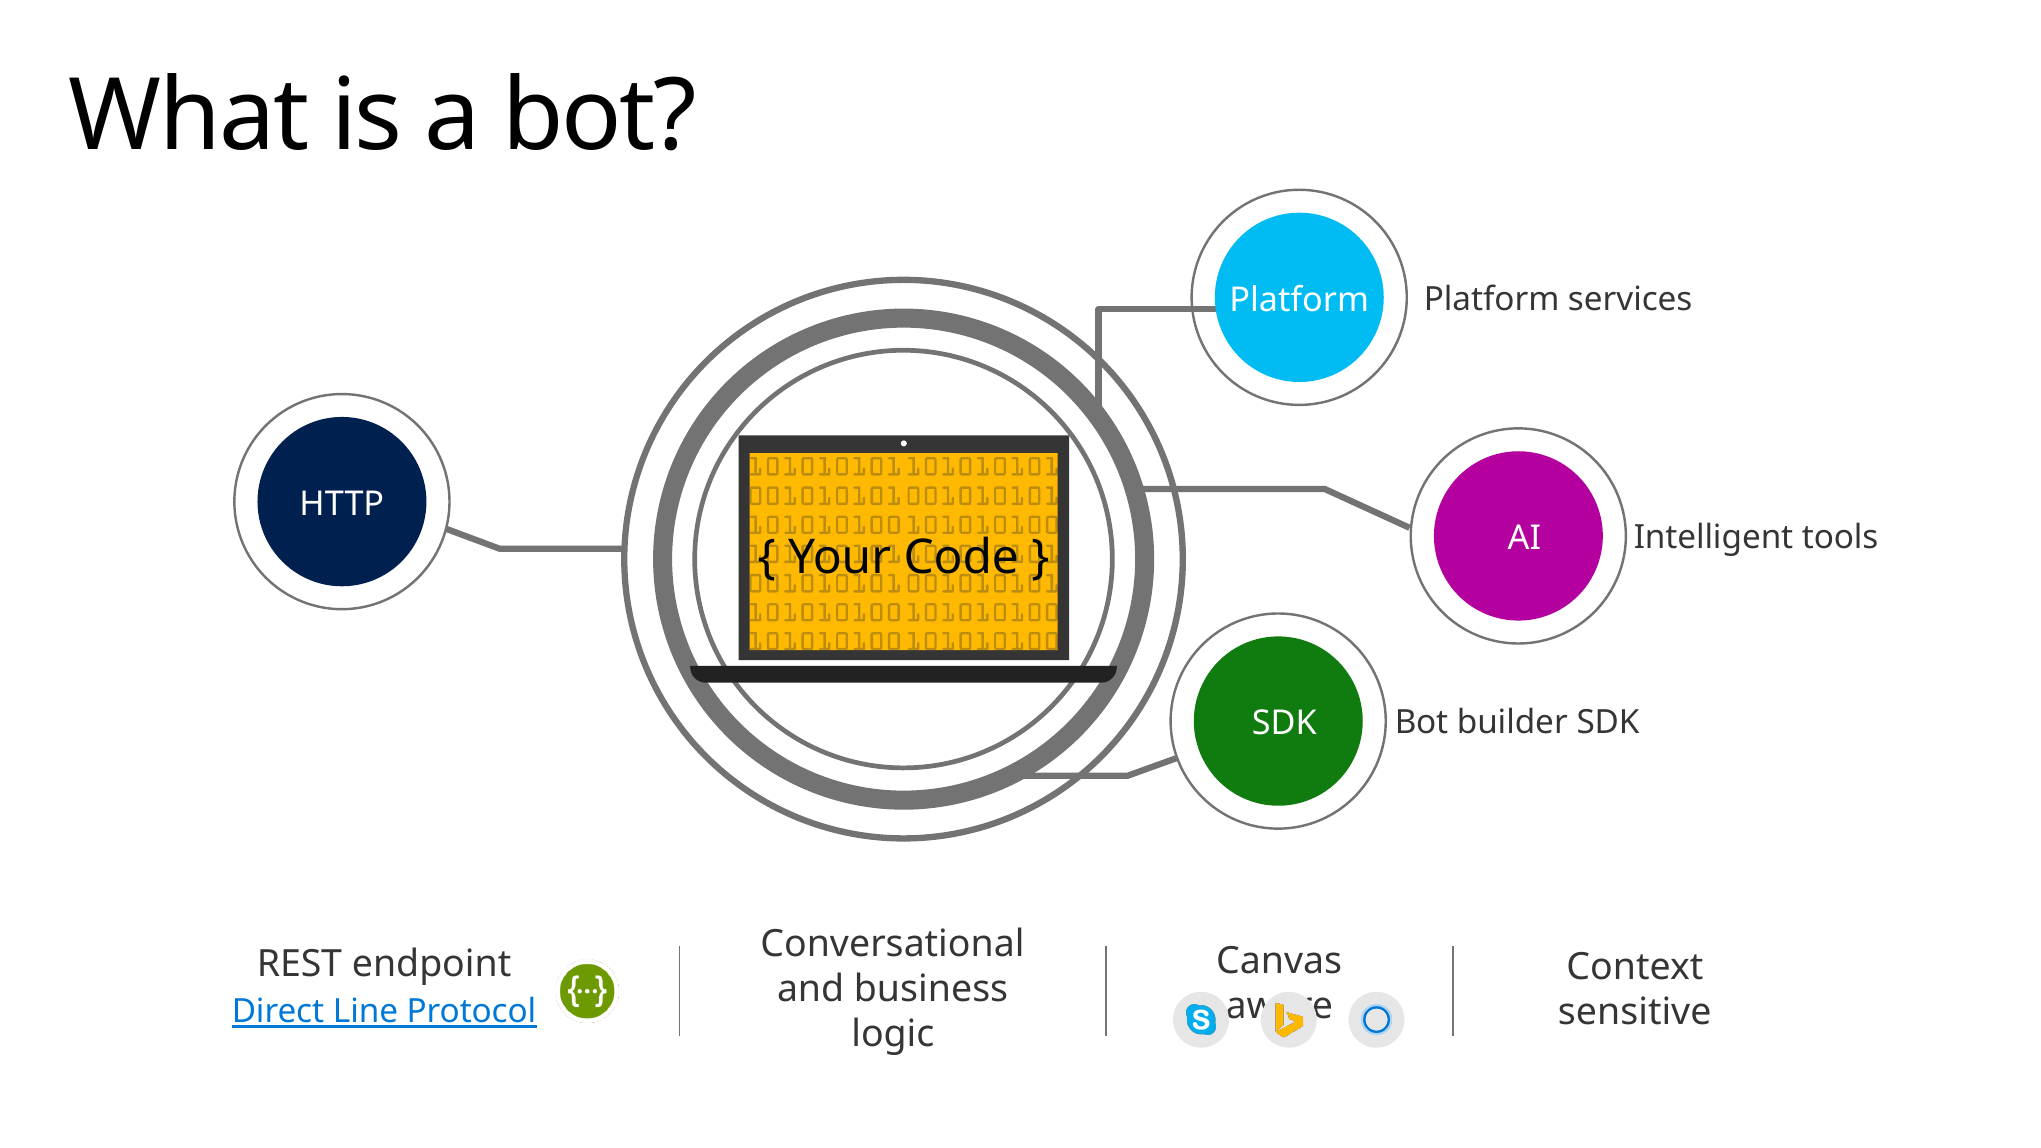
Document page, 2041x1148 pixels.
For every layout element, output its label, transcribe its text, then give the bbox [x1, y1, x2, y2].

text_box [1260, 991, 1317, 1048]
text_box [1172, 991, 1230, 1048]
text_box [1409, 426, 1884, 645]
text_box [620, 276, 1187, 842]
title What is a bot? [45, 48, 1996, 199]
text_box Context sensitive [1491, 929, 1778, 1045]
picture [555, 958, 620, 1023]
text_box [1348, 991, 1405, 1048]
text_box Canvas aware [1144, 929, 1414, 1045]
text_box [689, 435, 1118, 683]
text_box [1187, 488, 1409, 529]
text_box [1190, 188, 1697, 407]
text_box REST endpoint Direct Line Protocol [195, 929, 574, 1045]
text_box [232, 392, 454, 660]
text_box [454, 529, 620, 550]
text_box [1169, 612, 1647, 831]
text_box Conversational and business logic [718, 929, 1068, 1045]
